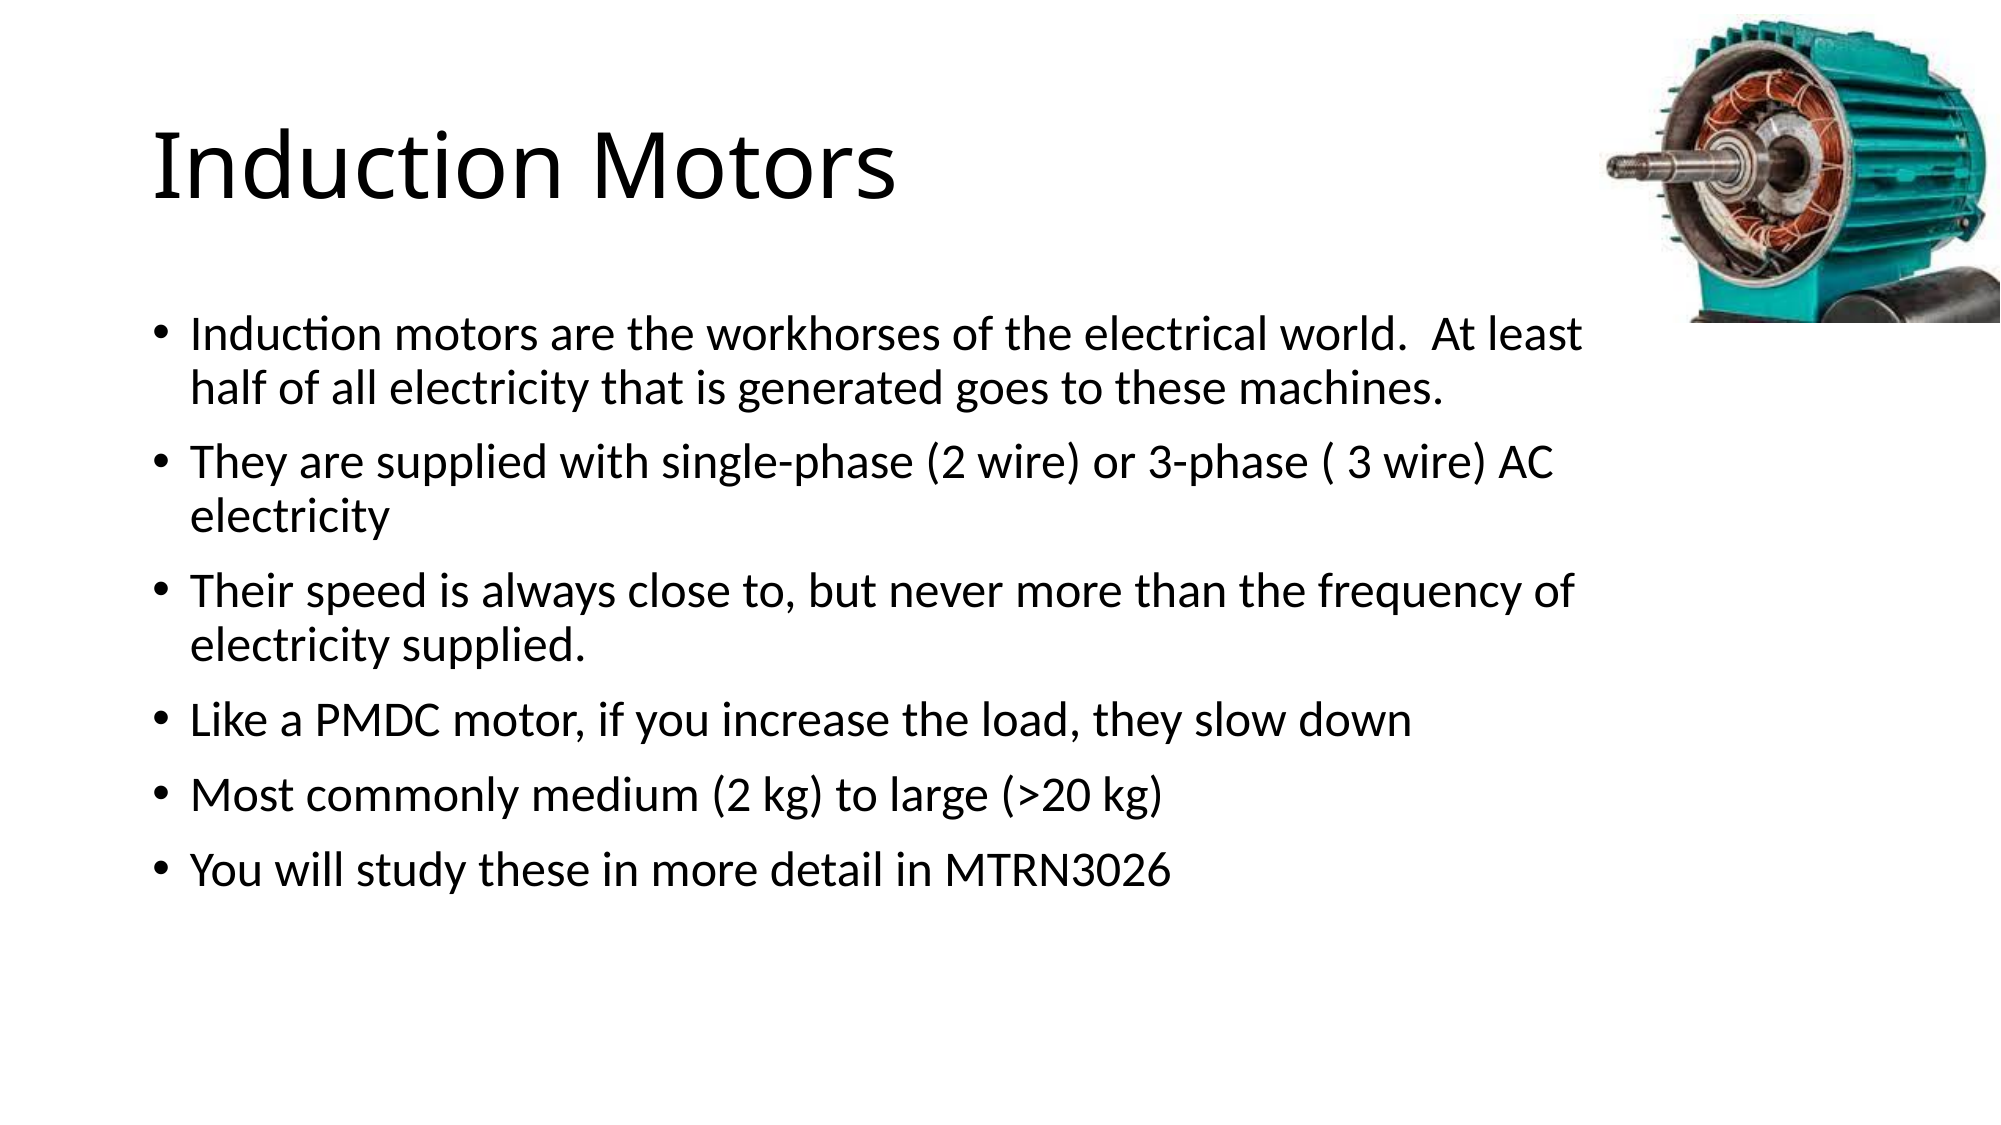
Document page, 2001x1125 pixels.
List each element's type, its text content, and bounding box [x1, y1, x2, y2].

title Induction Motors [137, 59, 1599, 278]
list Induction motors are the workhorses of the electrical world. At least half of all electricity that is generated goes to these machines. They are supplied with single-phase (2 wire) or 3-phase ( 3 wire) AC electricity Their speed is always close to, but never more than the frequency of electricity supplied. Like a PMDC motor, if you increase the load, they slow down Most commonly medium (2 kg) to large (>20 kg) You will study these in more detail in MTRN3026 [137, 299, 1662, 1014]
picture [1599, 14, 2000, 323]
